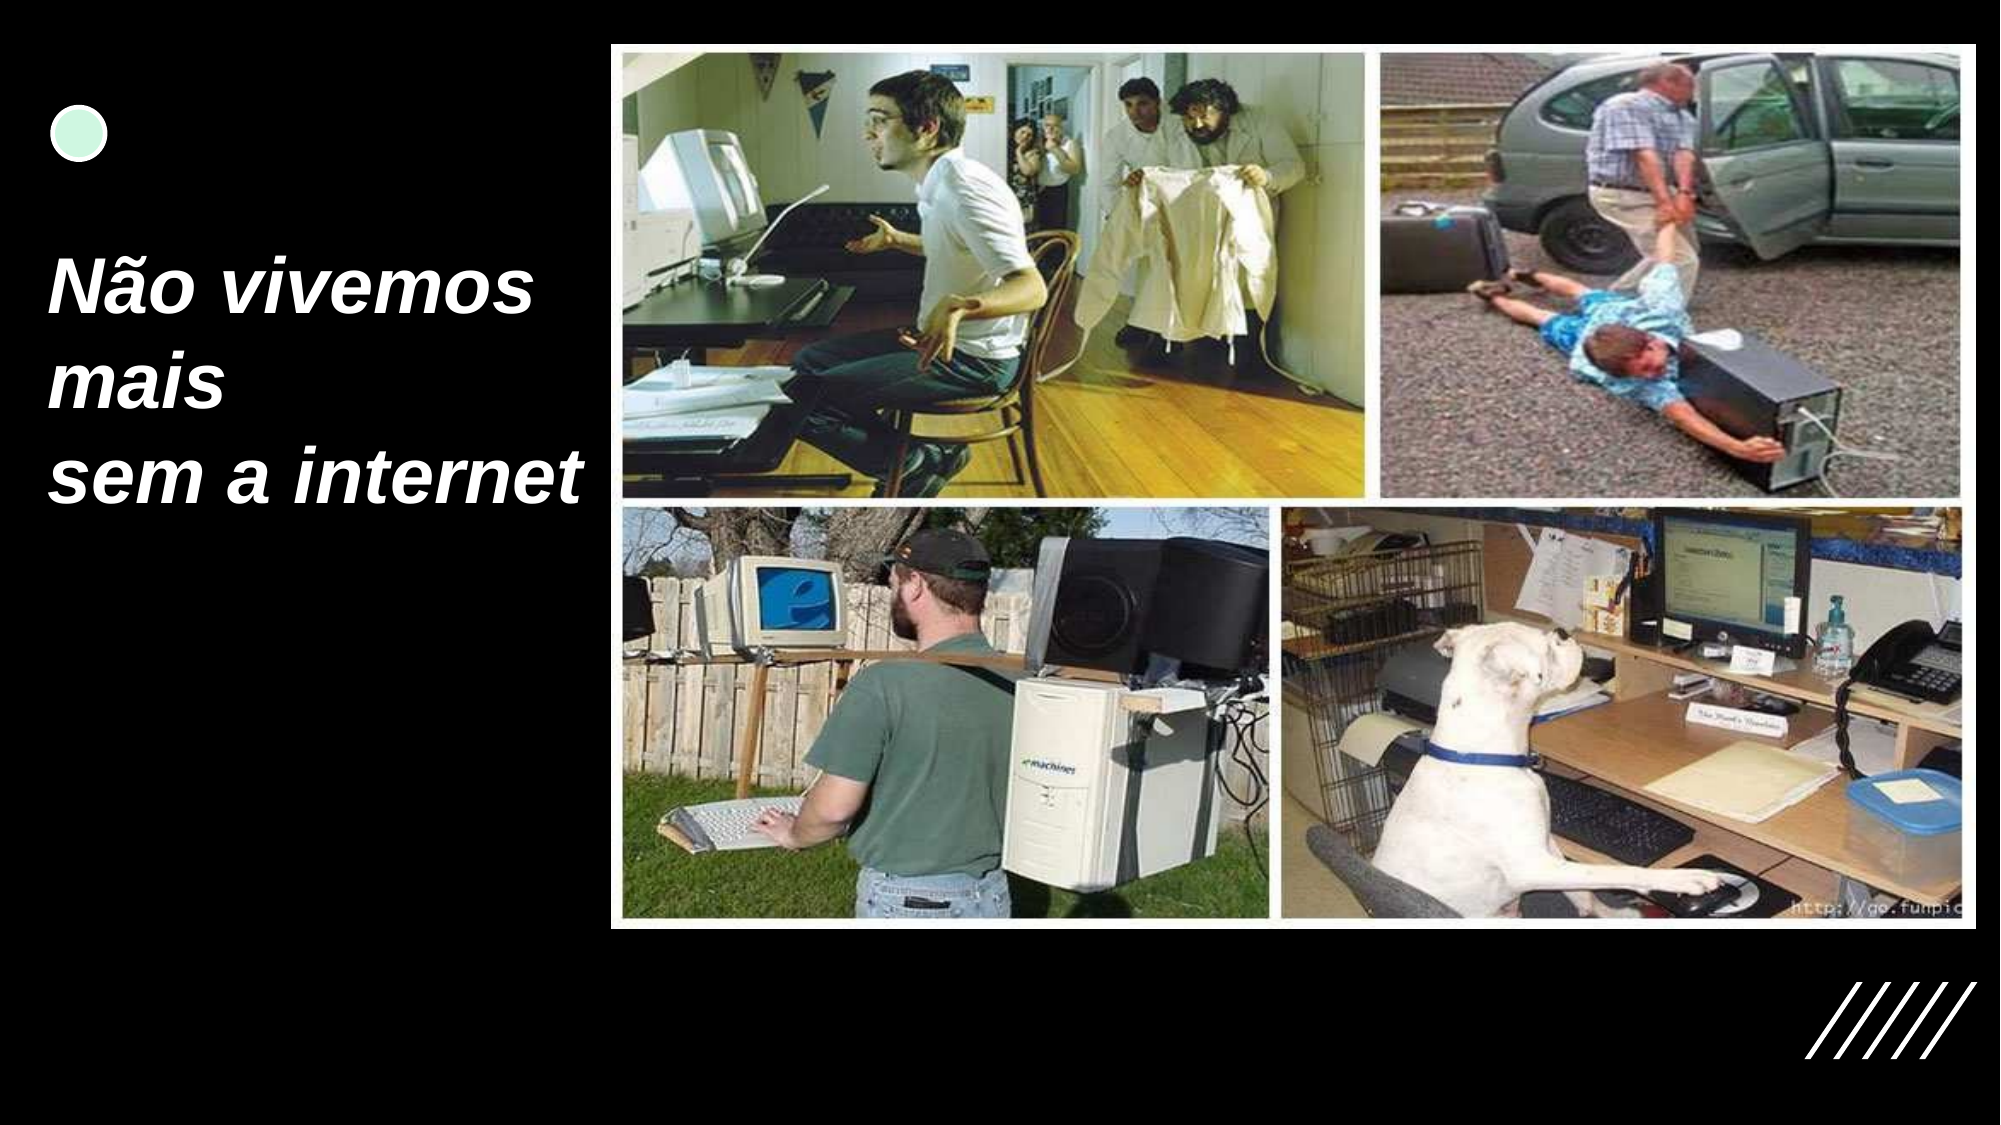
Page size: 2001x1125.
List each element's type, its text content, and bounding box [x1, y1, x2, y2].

title Não vivemos mais sem a internet [45, 232, 611, 520]
picture [611, 44, 1976, 929]
